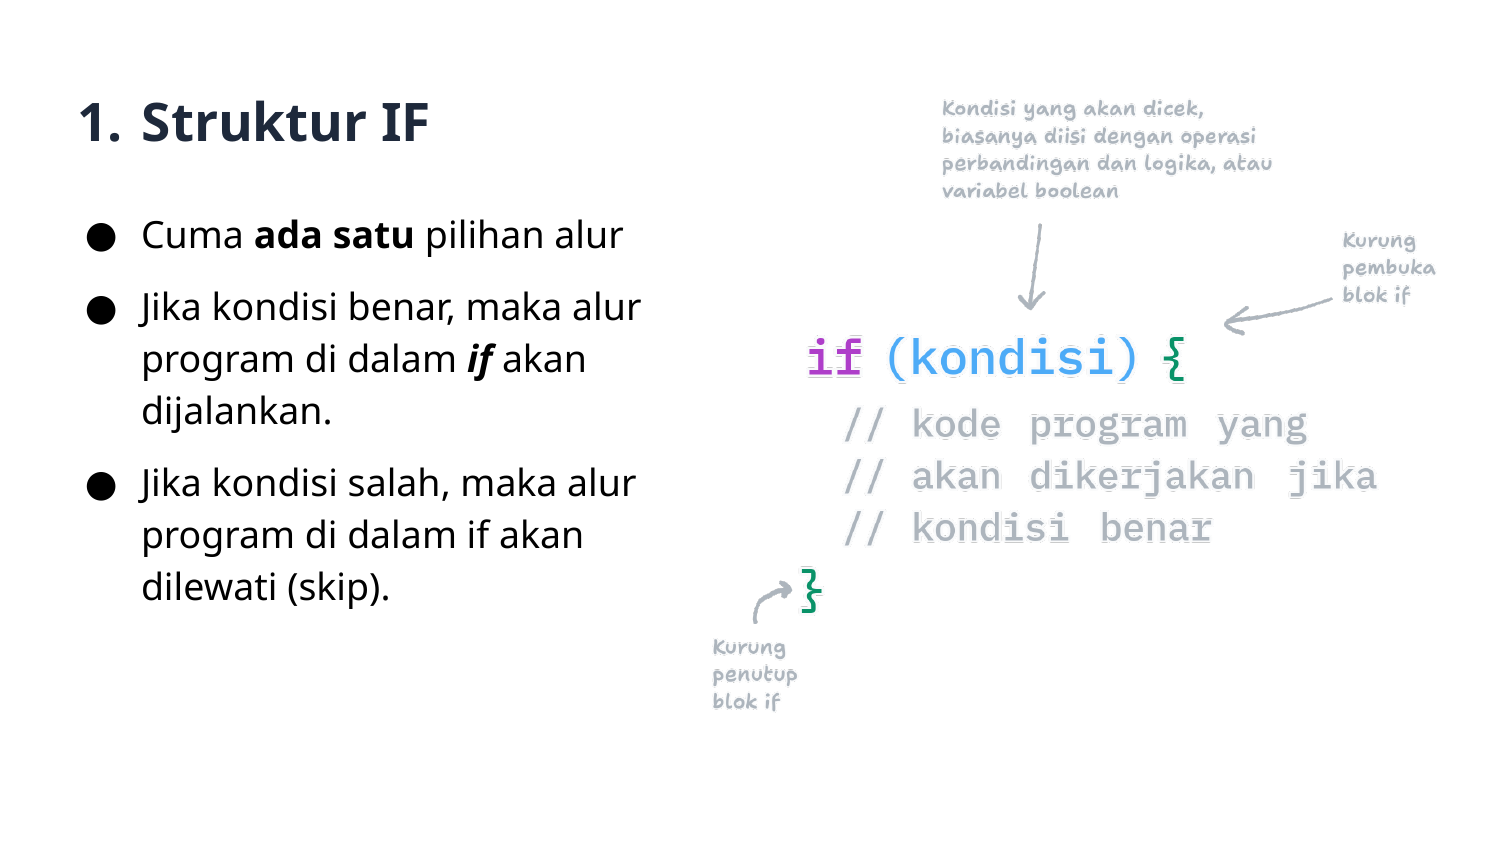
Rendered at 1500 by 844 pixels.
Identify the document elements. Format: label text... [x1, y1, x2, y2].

list Cuma ada satu pilihan alur Jika kondisi benar, maka alur program di dalam if akan dijalankan. Jika kondisi salah, maka alur program di dalam if akan dilewati (skip). [51, 189, 671, 740]
picture [676, 58, 1473, 751]
title Struktur IF [51, 72, 671, 167]
